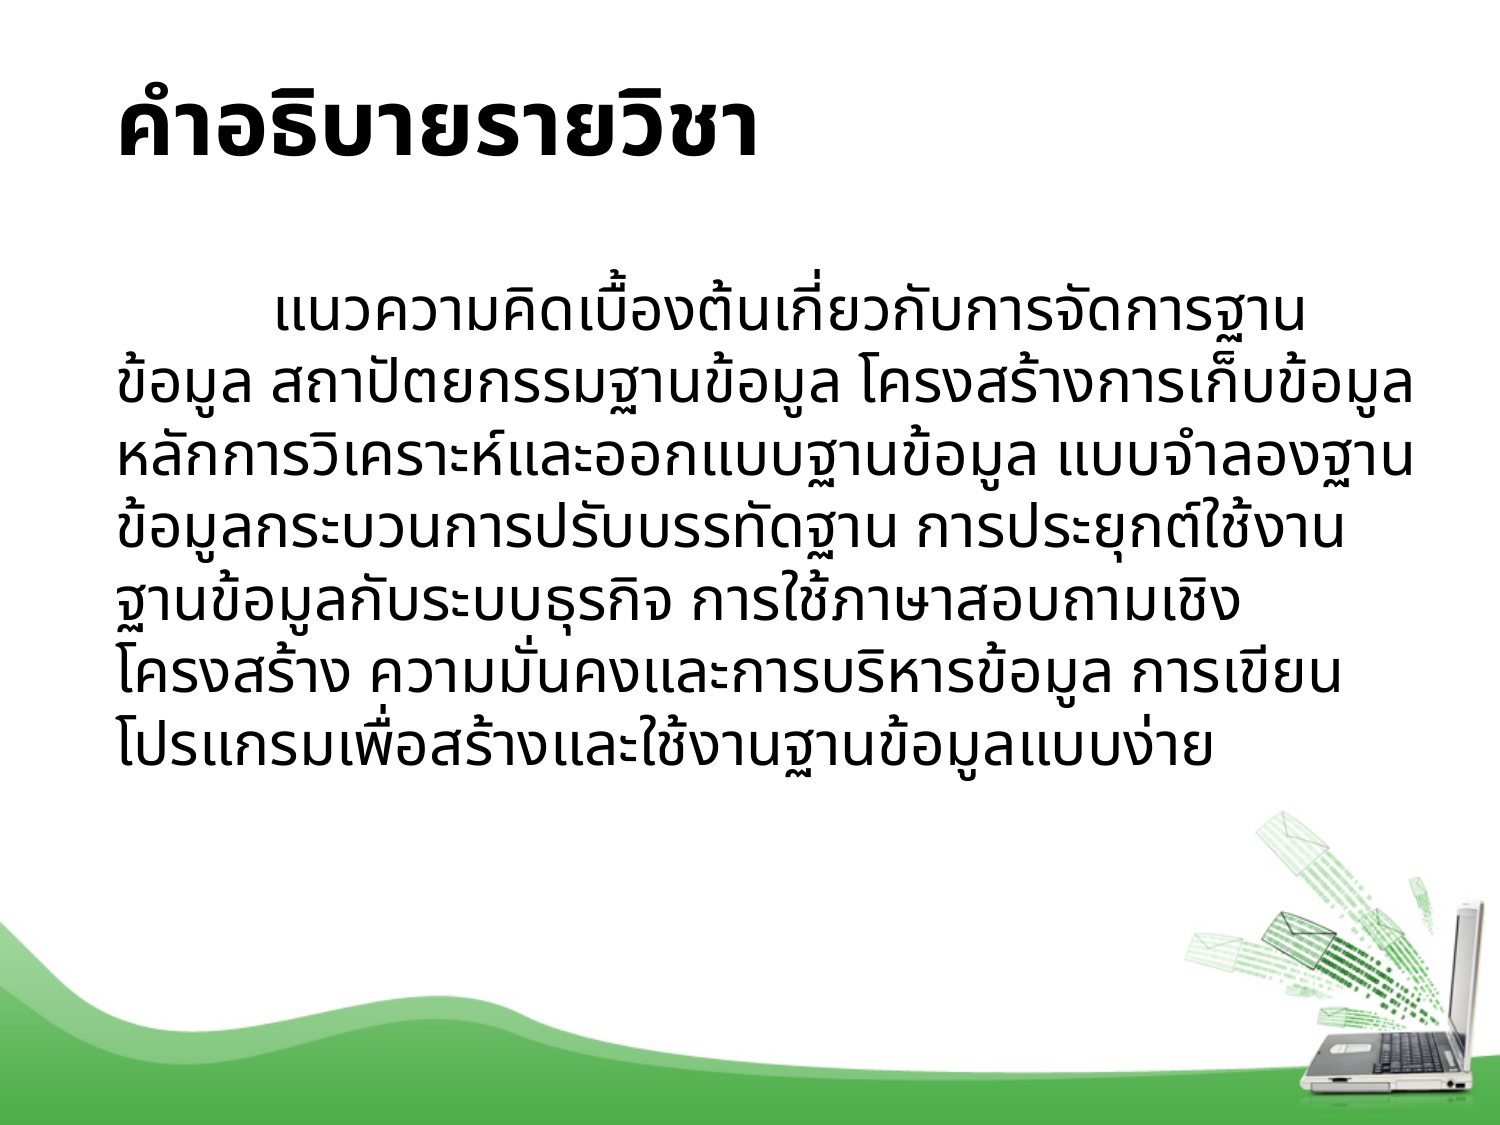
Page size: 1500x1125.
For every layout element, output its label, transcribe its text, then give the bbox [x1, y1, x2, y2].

list แนวความคิดเบื้องต้นเกี่ยวกับการจัดการฐานข้อมูล สถาปัตยกรรมฐานข้อมูล โครงสร้างการเก็บข้อมูล หลักการวิเคราะห์และออกแบบฐานข้อมูล แบบจำลองฐานข้อมูลกระบวนการปรับบรรทัดฐาน การประยุกต์ใช้งานฐานข้อมูลกับระบบธุรกิจ การใช้ภาษาสอบถามเชิงโครงสร้าง ความมั่นคงและการบริหารข้อมูล การเขียนโปรแกรมเพื่อสร้างและใช้งานฐานข้อมูลแบบง่าย [100, 262, 1438, 1000]
title คำอธิบายรายวิชา [100, 37, 1438, 200]
picture [0, 0, 1500, 1125]
